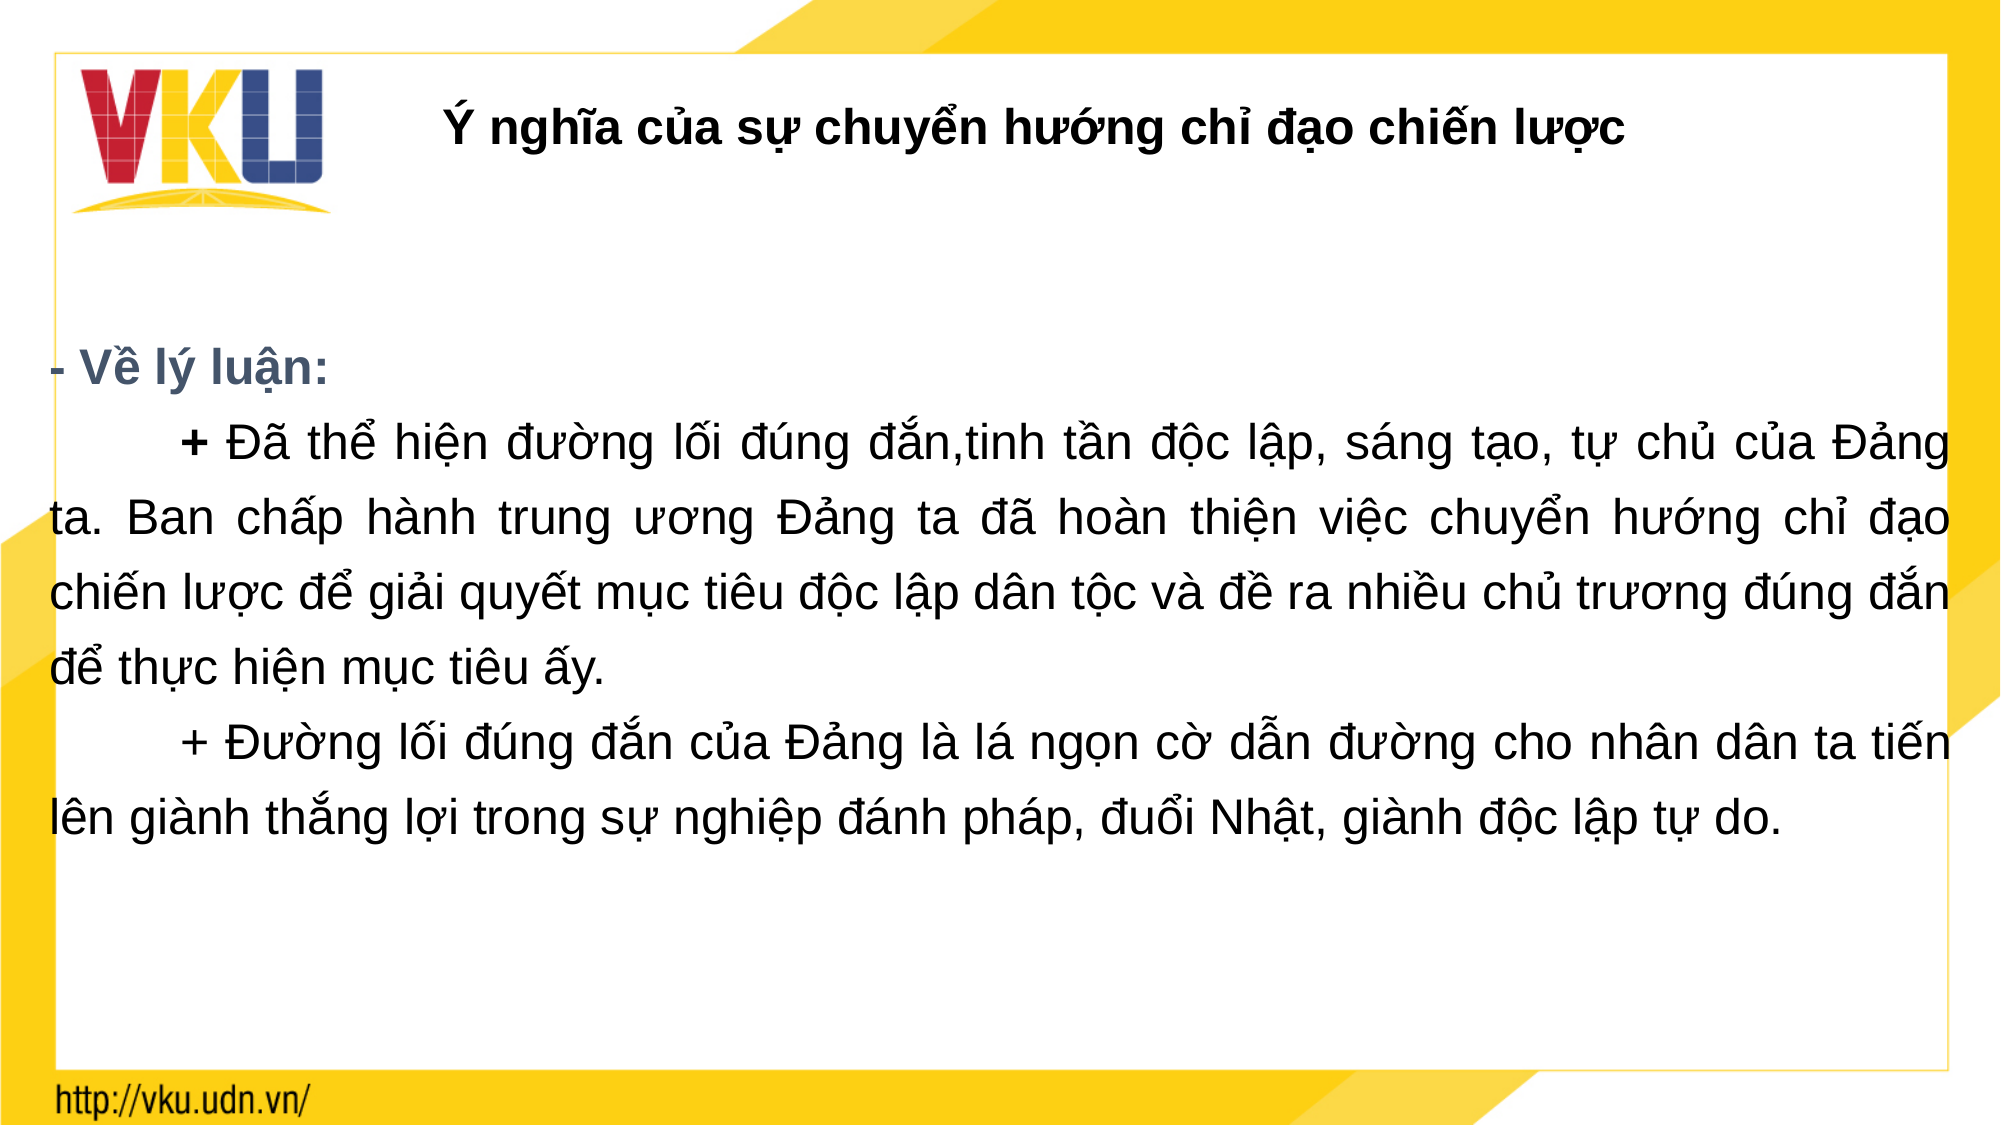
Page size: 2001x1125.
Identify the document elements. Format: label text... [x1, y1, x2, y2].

picture [0, 0, 2001, 1125]
text_box Ý nghĩa của sự chuyển hướng chỉ đạo chiến lược [427, 86, 1831, 162]
text_box - Về lý luận: + Đã thể hiện đường lối đúng đắn,tinh tần độc lập, sáng tạo, tự chủ của Đảng ta. Ban chấp hành trung ương Đảng ta đã hoàn thiện việc chuyển hướng chỉ đạo chiến lược để giải quyết mục tiêu độc lập dân tộc và đề ra nhiều chủ trương đúng đắn để thực hiện mục tiêu ấy. + Đường lối đúng đắn của Đảng là lá ngọn cờ dẫn đường cho nhân dân ta tiến lên giành thắng lợi trong sự nghiệp đánh pháp, đuổi Nhật, giành độc lập tự do. [34, 312, 1968, 853]
